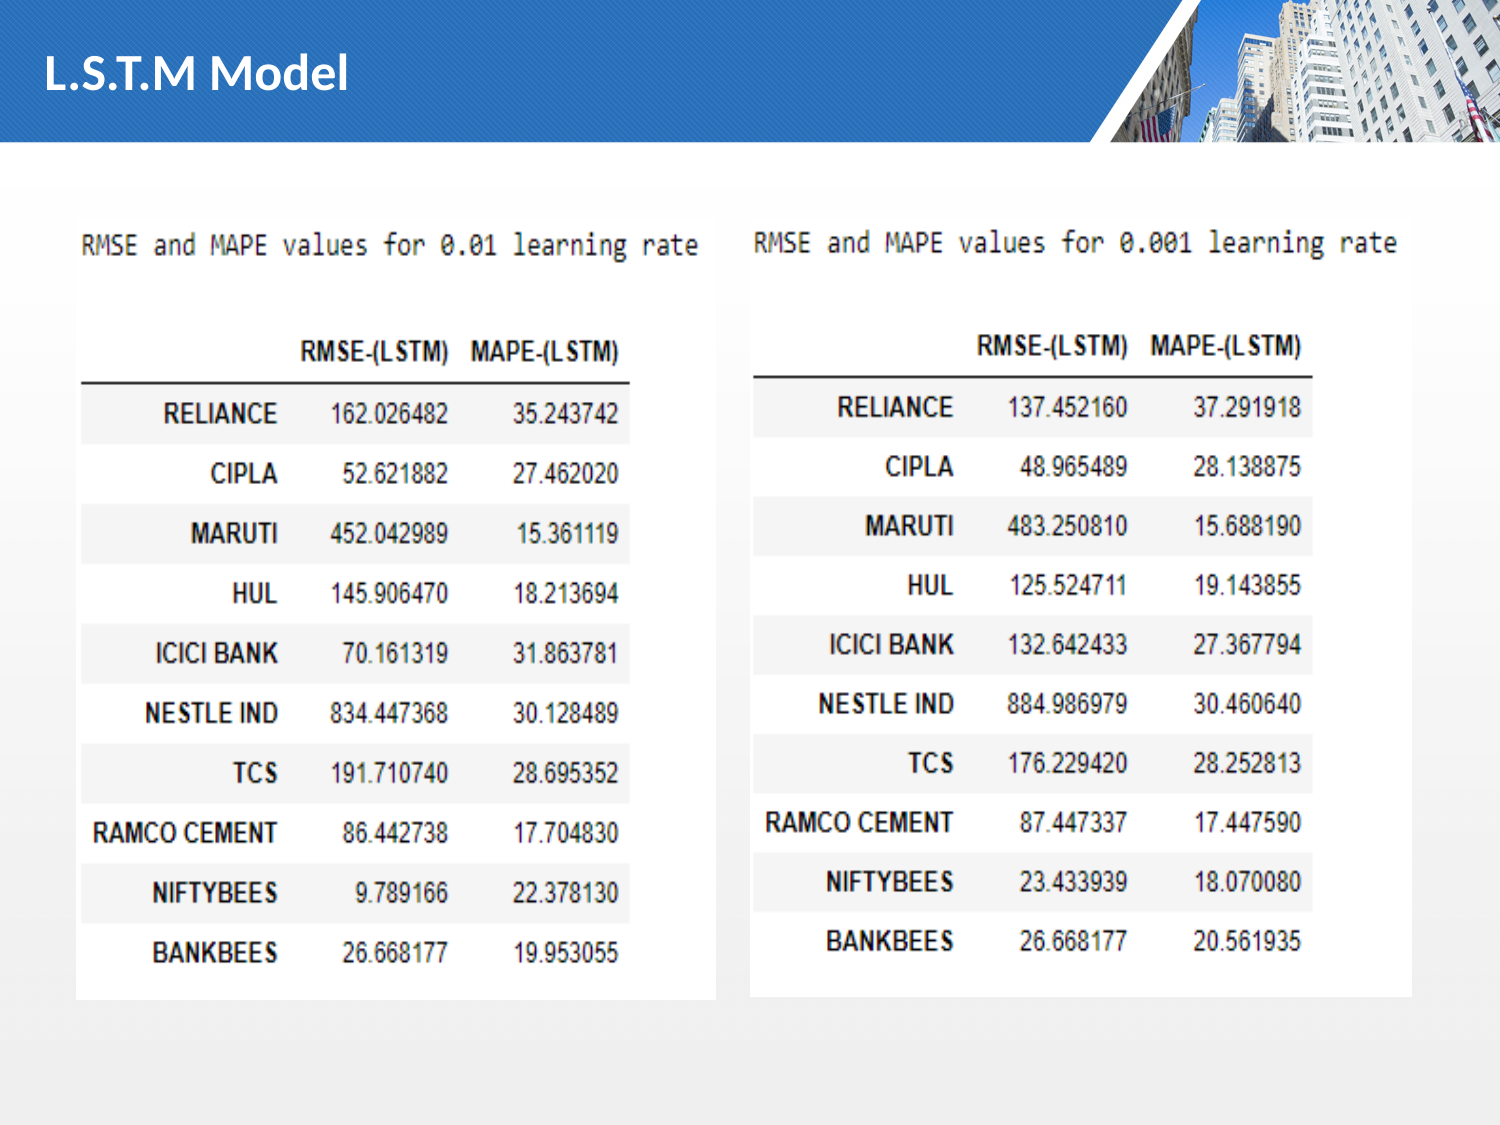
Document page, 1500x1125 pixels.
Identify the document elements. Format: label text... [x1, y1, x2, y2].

picture [0, 0, 1500, 1125]
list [749, 219, 1412, 997]
title L.S.T.M Model [29, 4, 1287, 135]
